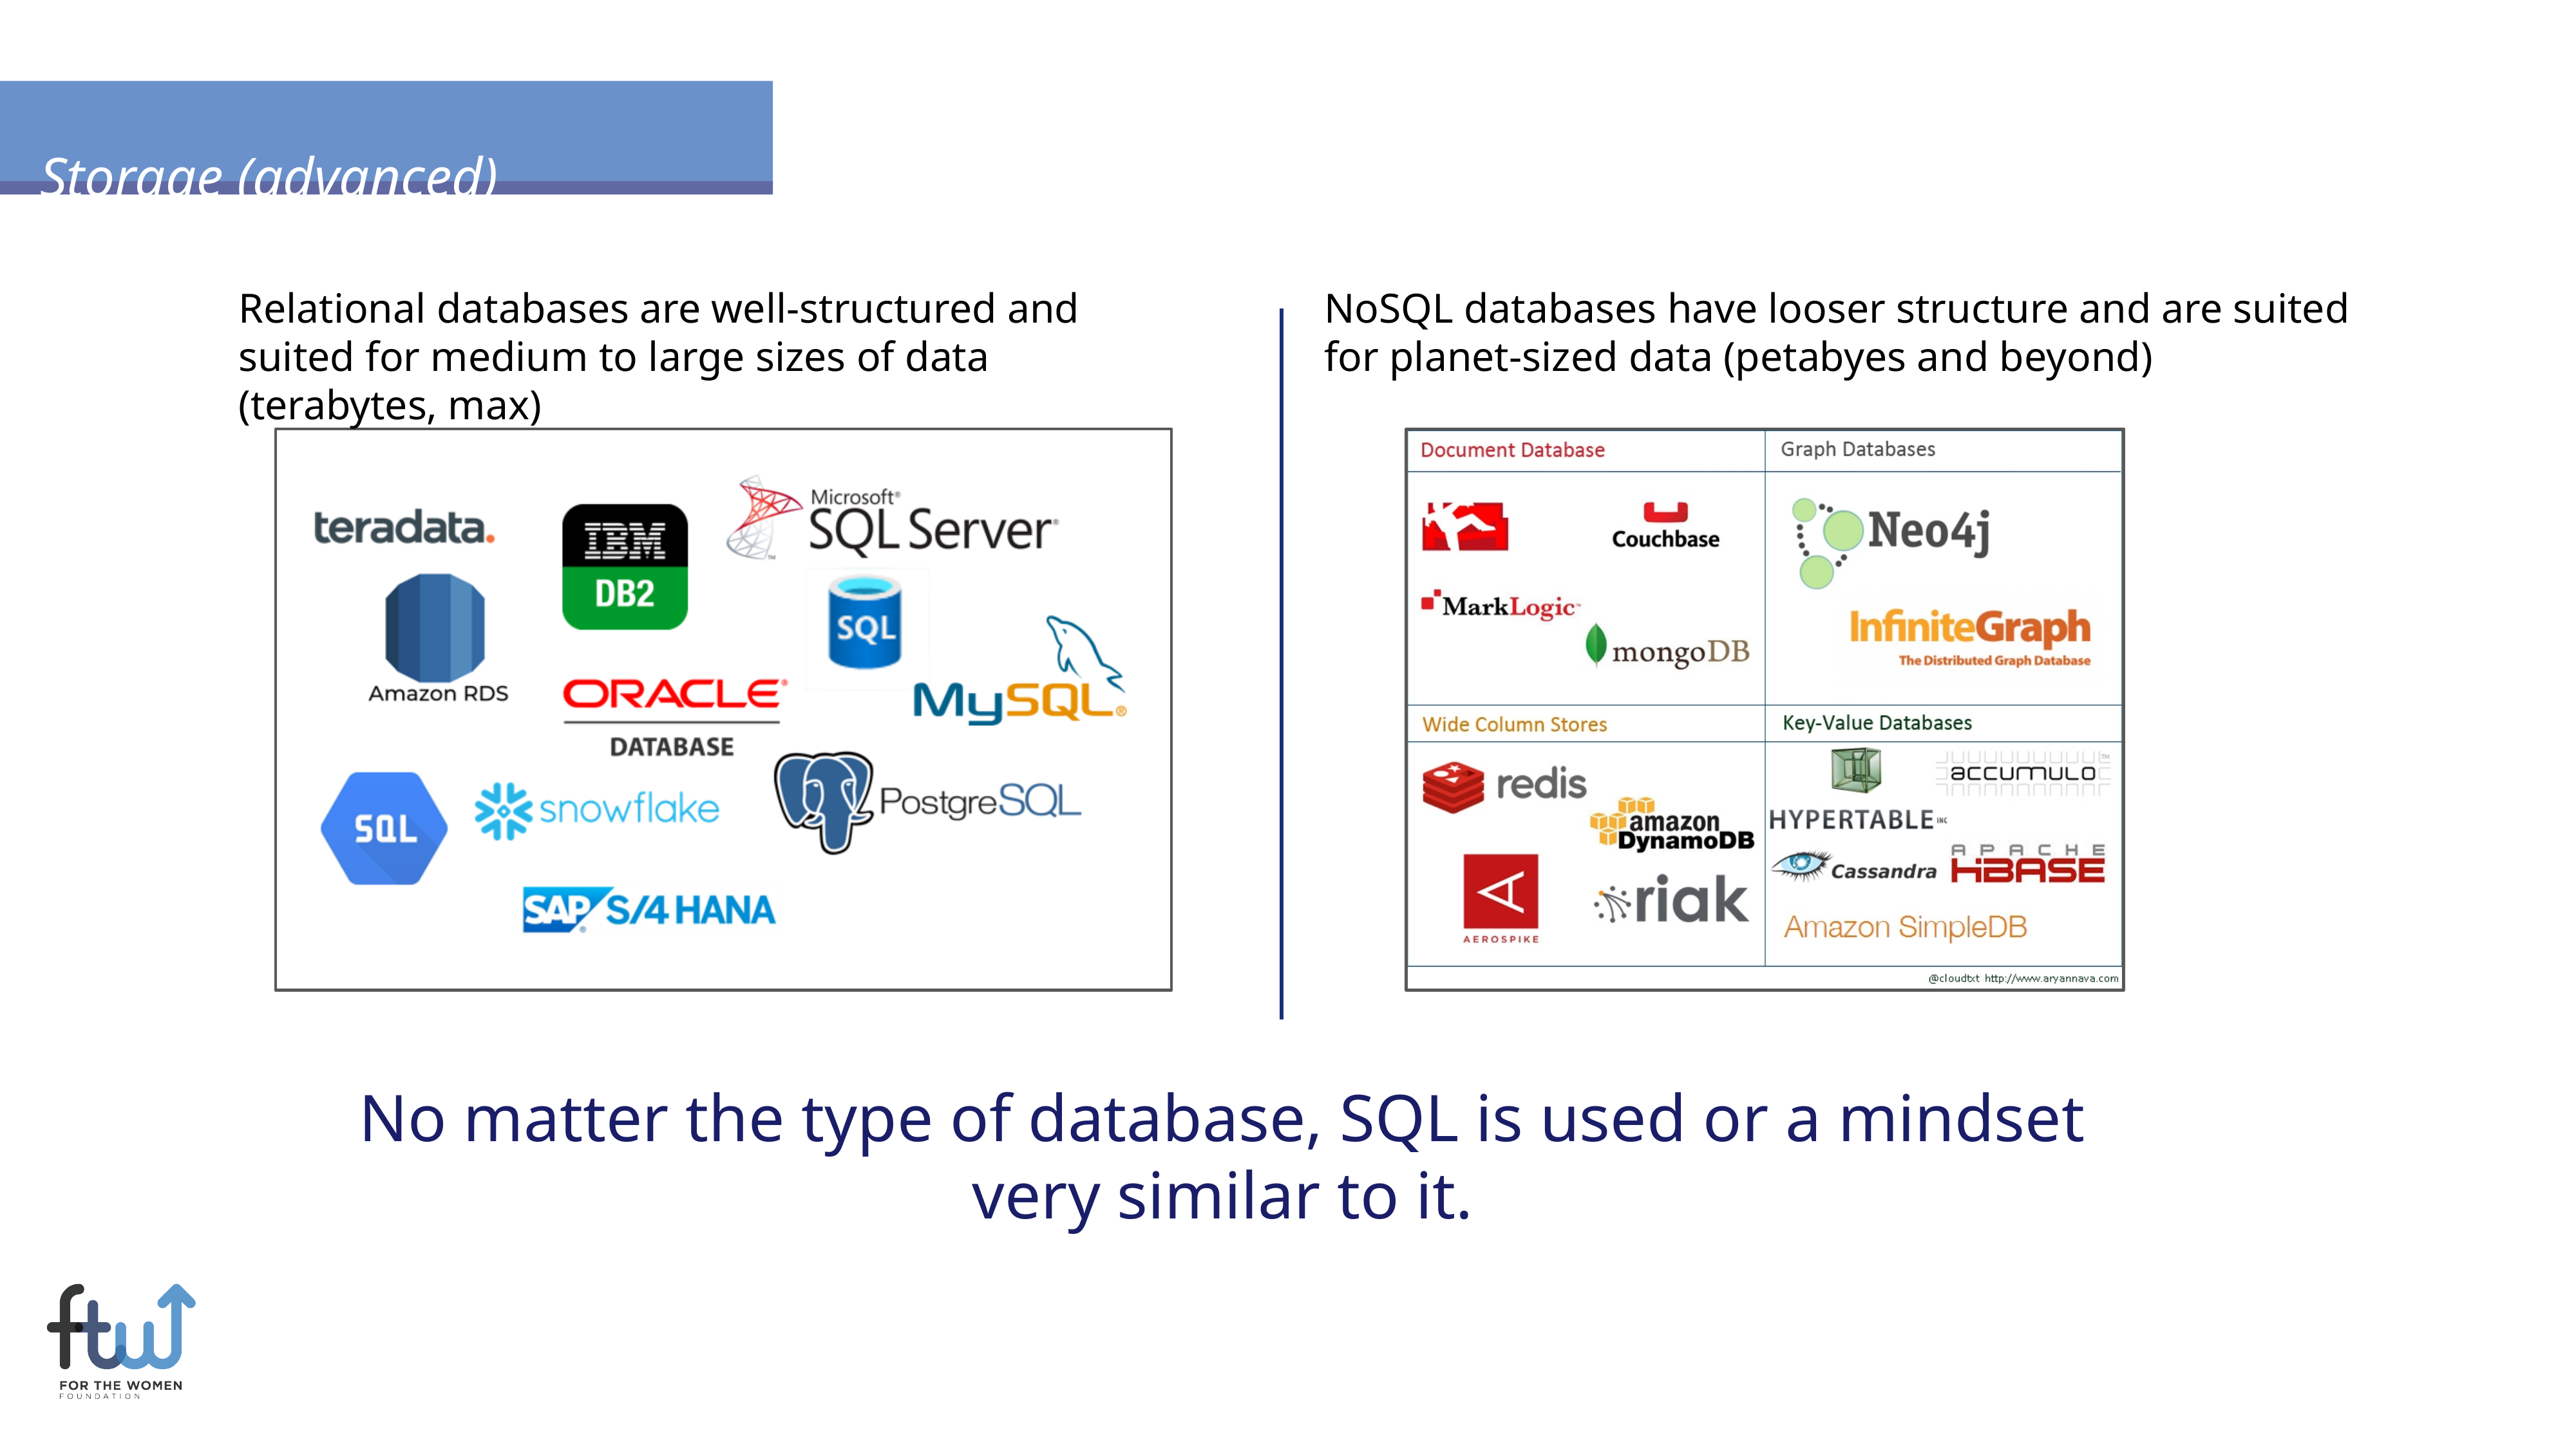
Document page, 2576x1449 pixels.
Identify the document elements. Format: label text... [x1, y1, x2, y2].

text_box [229, 272, 1201, 989]
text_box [0, 80, 773, 195]
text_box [1281, 272, 2367, 1020]
text_box No matter the type of database, SQL is used or a mindset very similar to it. [294, 1067, 2152, 1224]
picture [0, 1254, 247, 1432]
